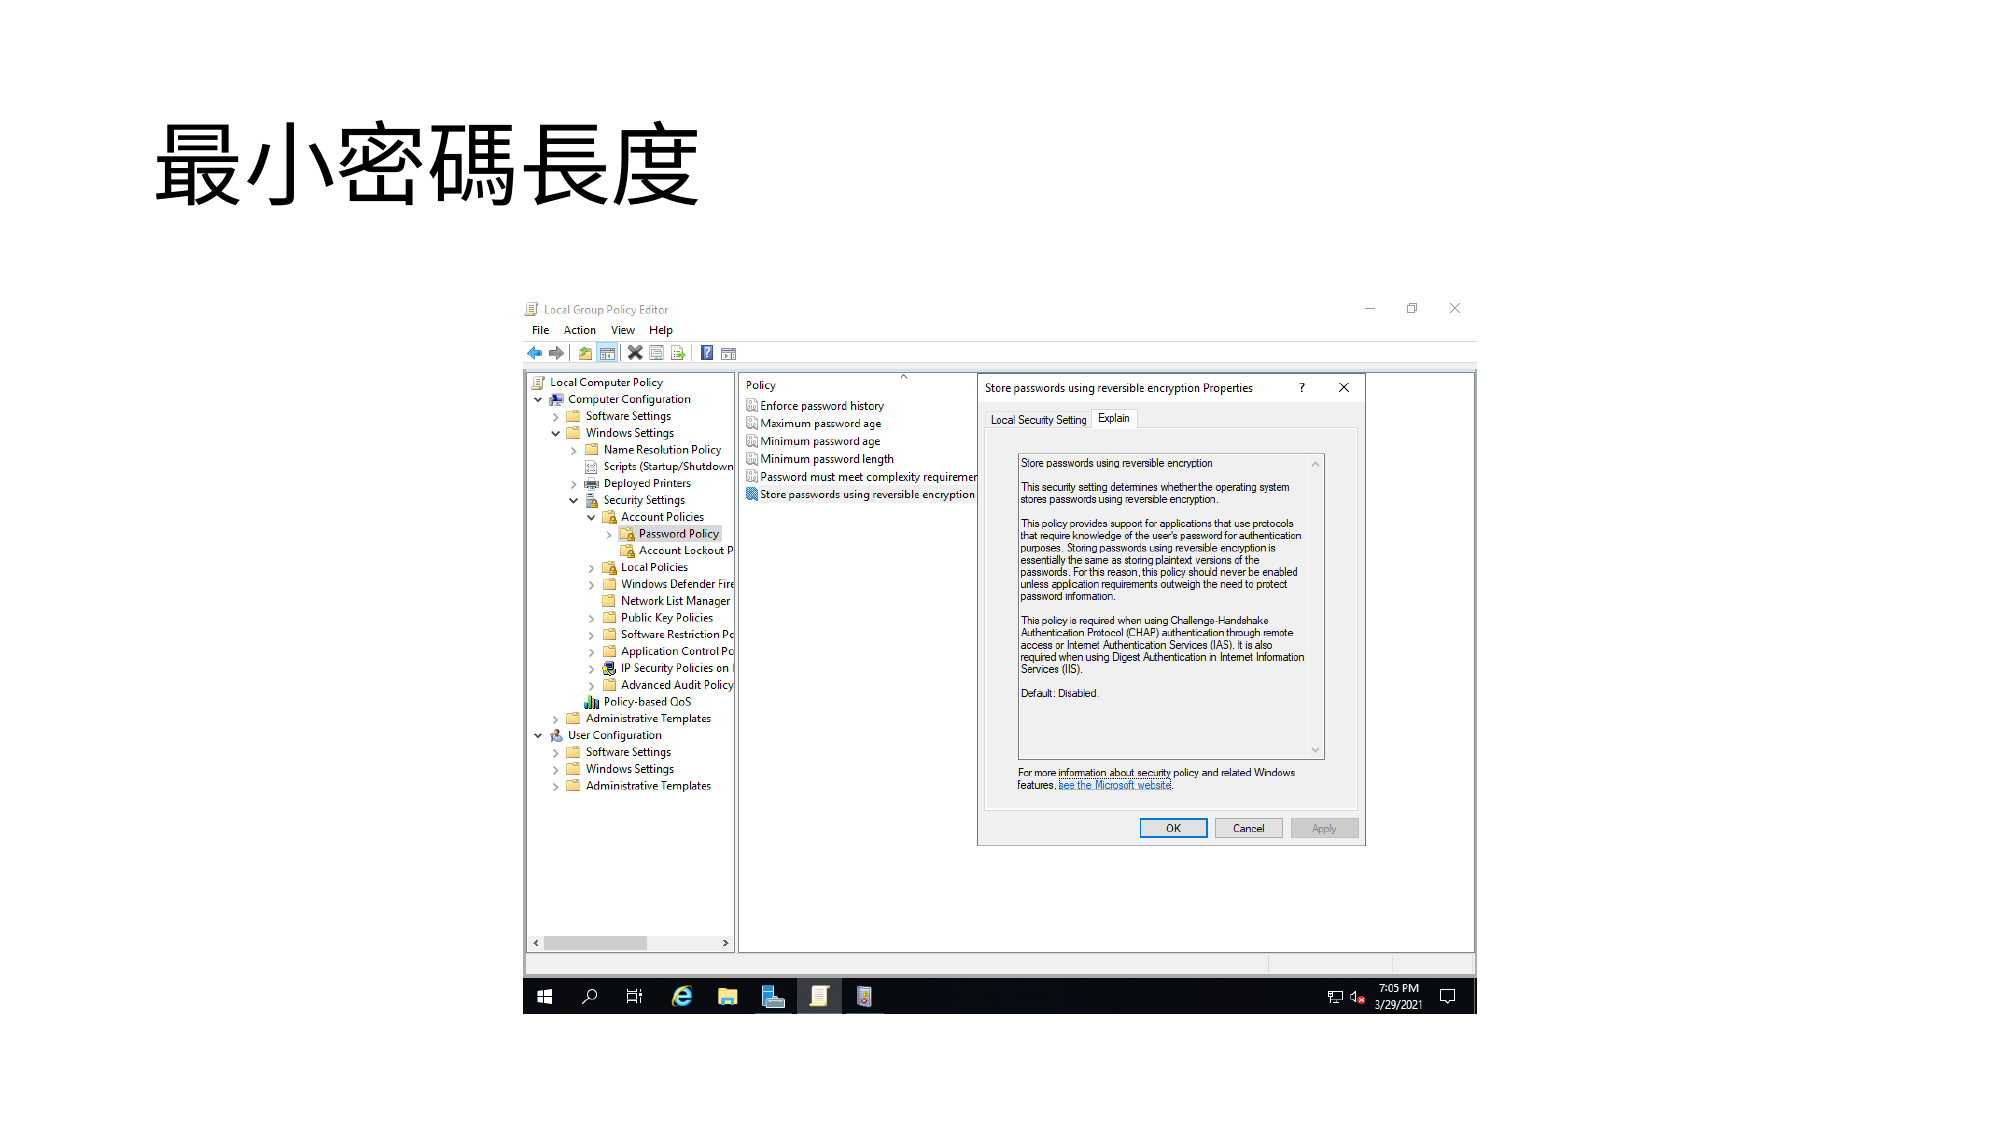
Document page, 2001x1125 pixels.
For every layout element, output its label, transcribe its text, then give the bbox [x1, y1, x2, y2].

title 最小密碼長度 [137, 59, 1863, 278]
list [523, 299, 1477, 1014]
